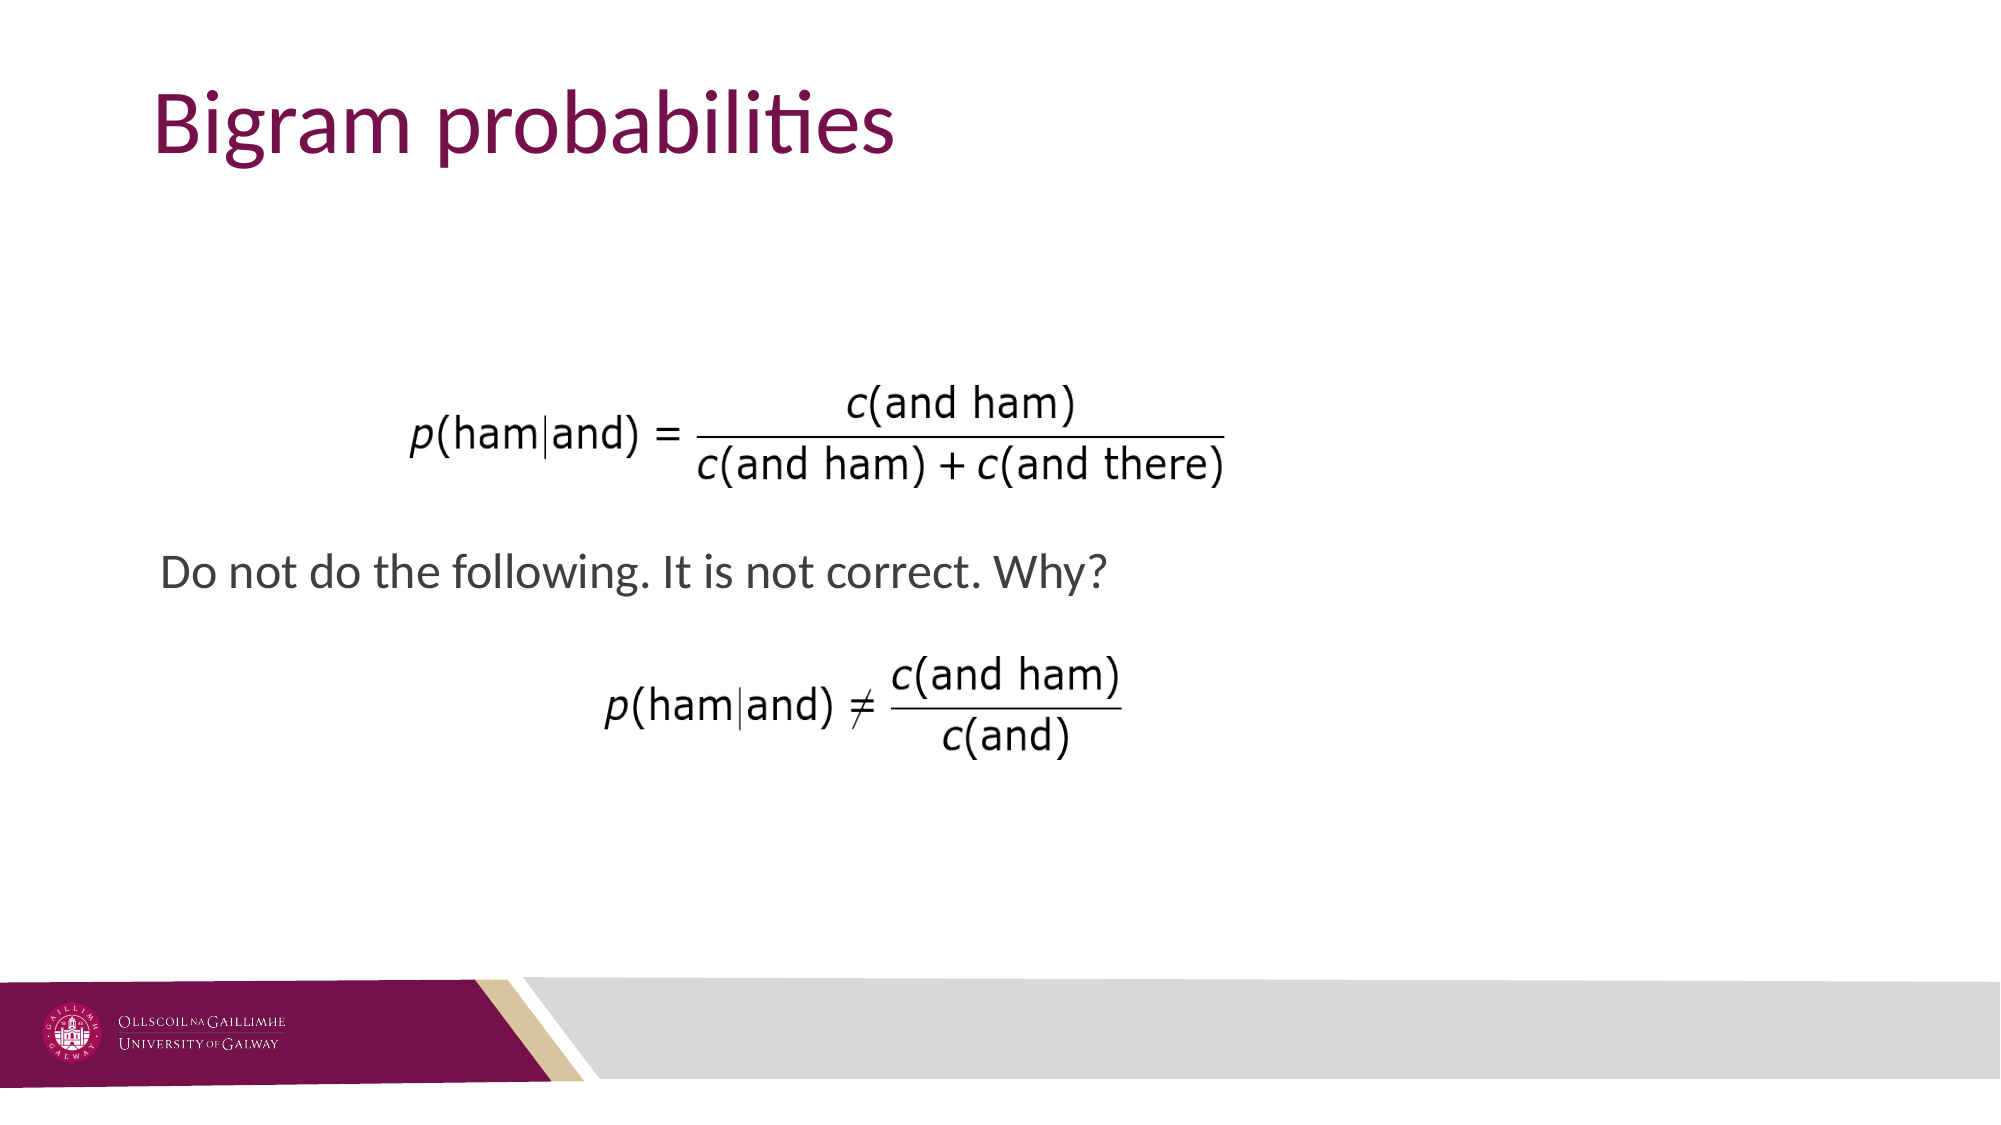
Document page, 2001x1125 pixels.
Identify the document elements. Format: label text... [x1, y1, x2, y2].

picture [42, 1002, 285, 1063]
title Bigram probabilities [137, 59, 1863, 278]
picture [409, 385, 1225, 489]
list Do not do the following. It is not correct. Why? [137, 299, 1863, 925]
picture [603, 656, 1122, 760]
